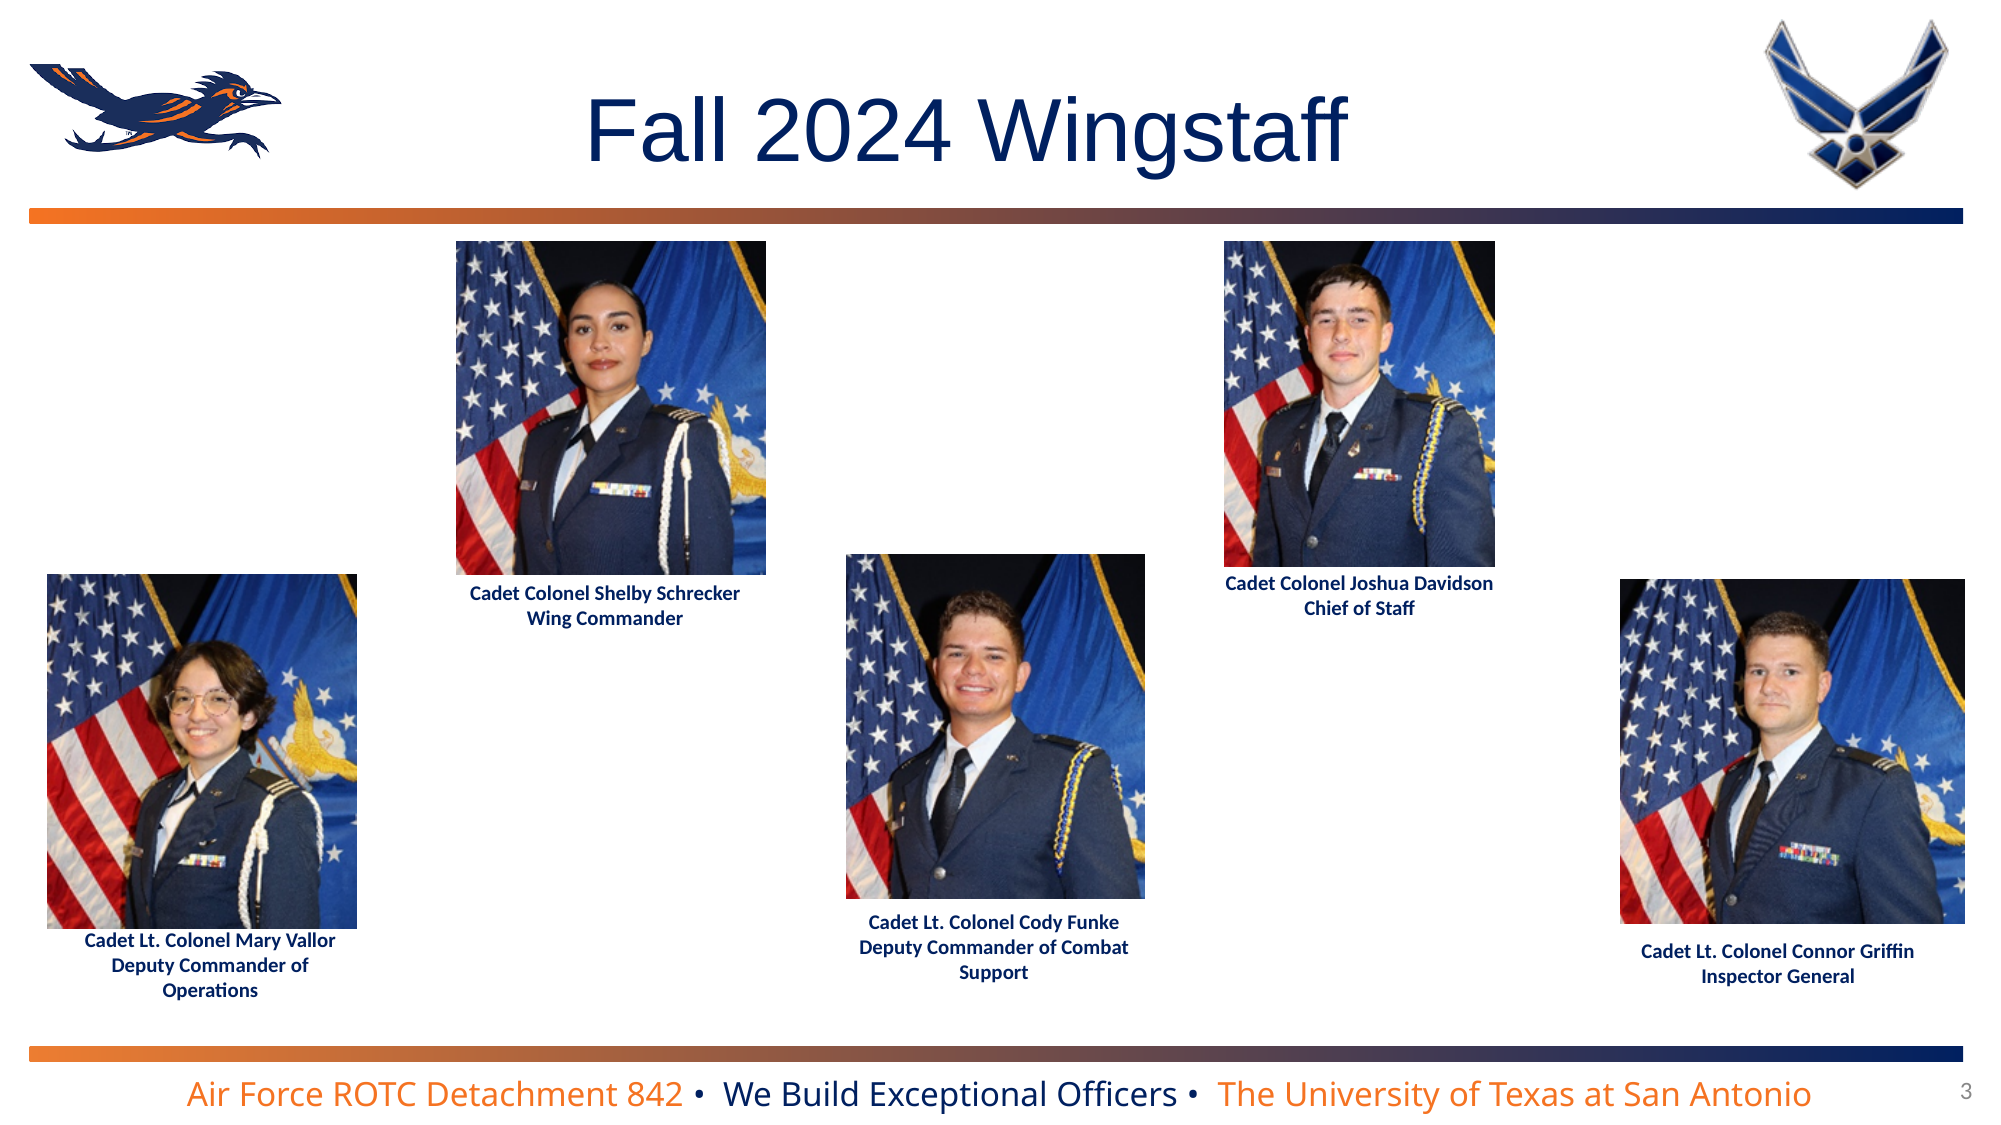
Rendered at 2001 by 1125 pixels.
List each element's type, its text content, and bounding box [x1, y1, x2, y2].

text_box Cadet Colonel Joshua Davidson Chief of Staff [1146, 554, 1606, 635]
slide_number ‹#› [1745, 1059, 1988, 1120]
picture [1620, 579, 1965, 924]
picture [1724, 18, 1988, 205]
picture [29, 64, 282, 161]
text_box Cadet Lt. Colonel Cody Funke Deputy Commander of Combat Support [836, 894, 1152, 954]
text_box Air Force ROTC Detachment 842 • We Build Exceptional Officers • The University of Texas at San Antonio [0, 1065, 2000, 1121]
text_box Fall 2024 Wingstaff [261, 64, 1673, 191]
text_box Cadet Lt. Colonel Connor Griffin Inspector General [1569, 922, 1987, 1036]
picture [456, 241, 766, 575]
text_box Cadet Lt. Colonel Mary Vallor Deputy Commander of Operations [52, 911, 369, 972]
picture [1224, 241, 1495, 567]
text_box Cadet Colonel Shelby Schrecker Wing Commander [447, 564, 763, 625]
picture [47, 574, 357, 929]
text_box [29, 208, 1964, 224]
picture [845, 553, 1145, 899]
text_box [29, 1046, 1964, 1062]
